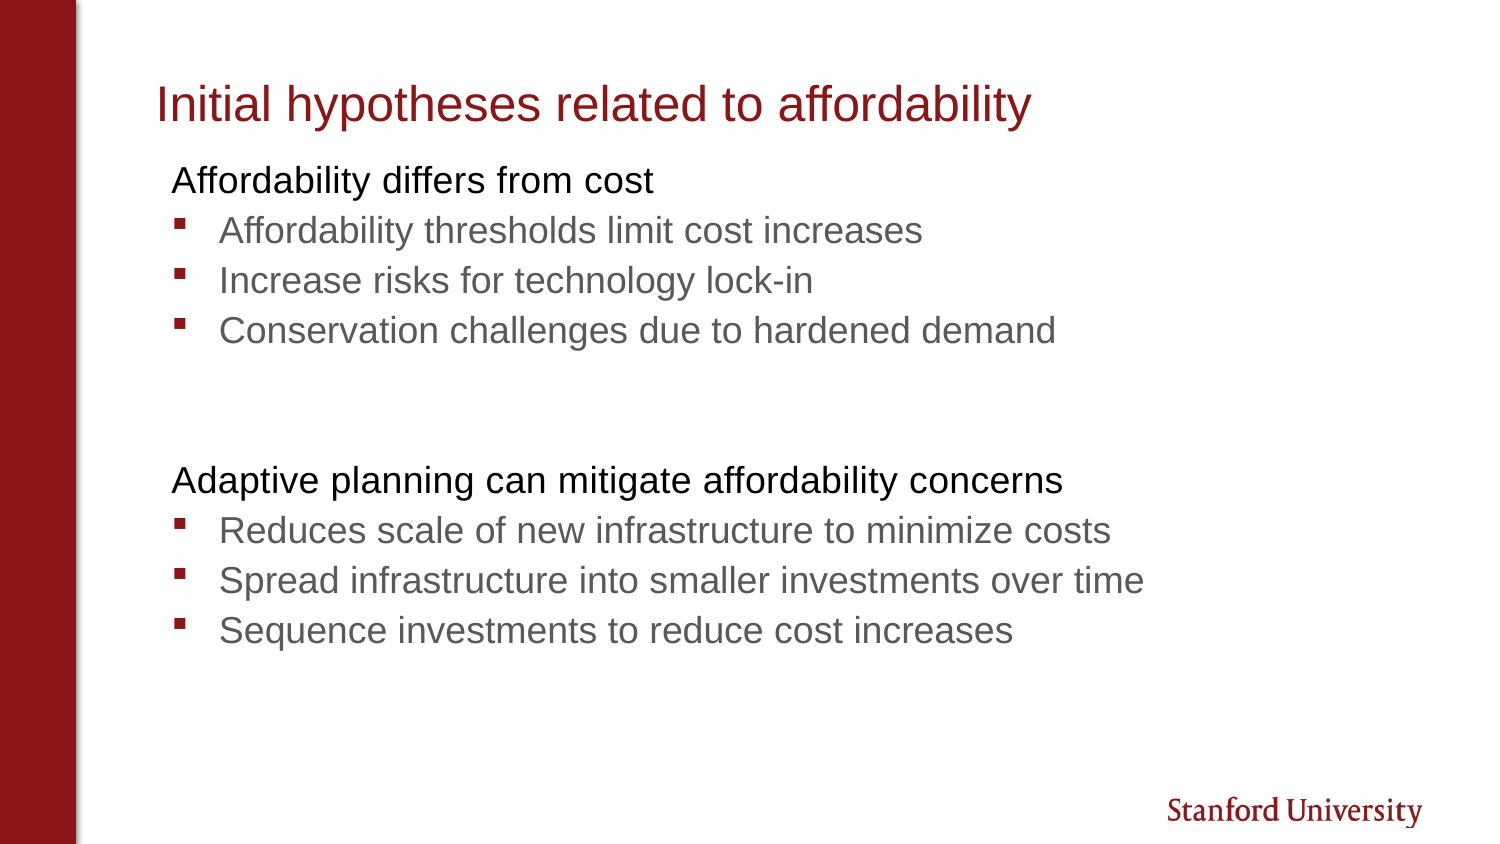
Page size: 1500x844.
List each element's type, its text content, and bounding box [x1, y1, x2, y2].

title Initial hypotheses related to affordability [155, 58, 1420, 140]
text_box Affordability differs from cost Affordability thresholds limit cost increases Increase risks for technology lock-in Conservation challenges due to hardened demand Adaptive planning can mitigate affordability concerns Reduces scale of new infrastructure to minimize costs Spread infrastructure into smaller investments over time Sequence investments to reduce cost increases [156, 148, 1422, 766]
